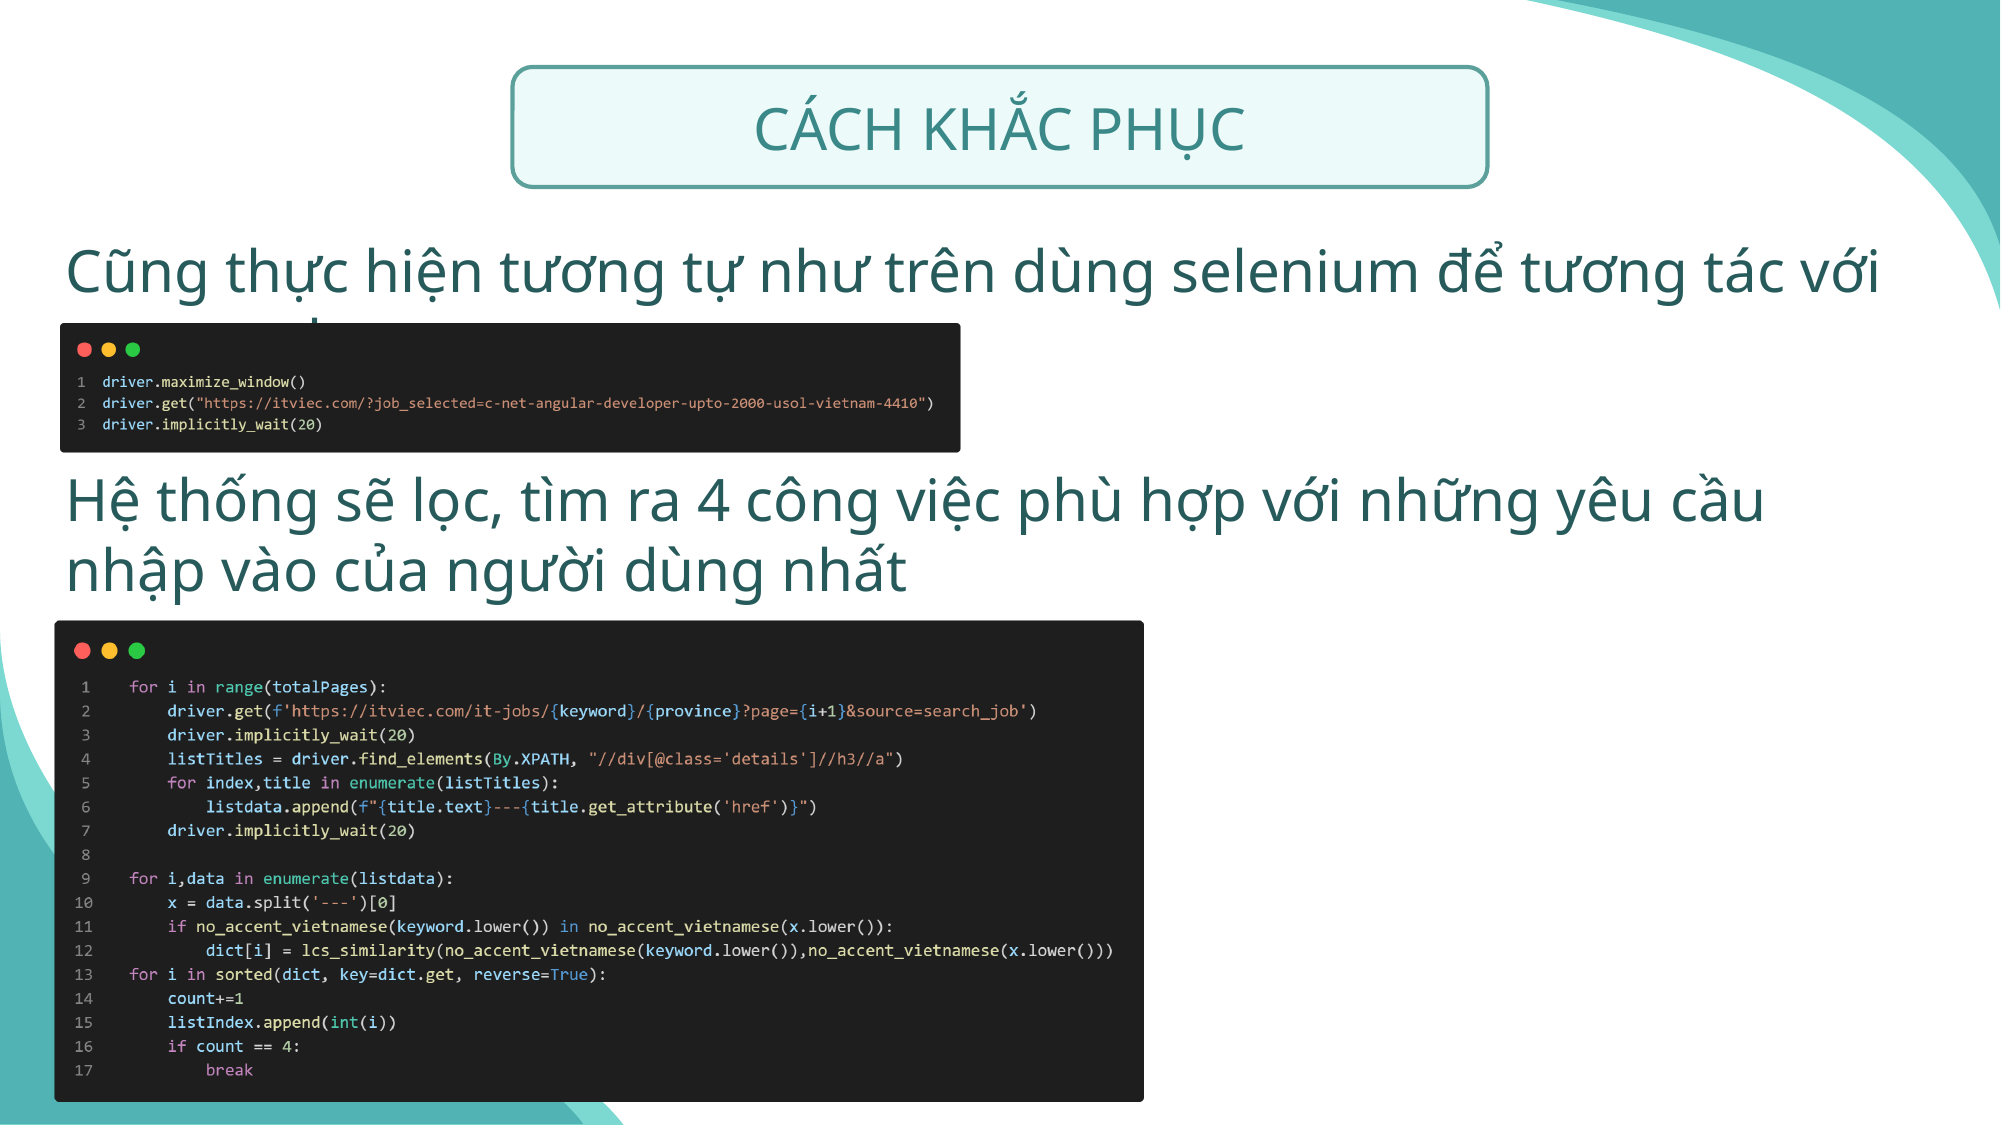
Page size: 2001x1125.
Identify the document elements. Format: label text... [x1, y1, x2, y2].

text_box CÁCH KHẮC PHỤC [510, 64, 1490, 190]
text_box Cũng thực hiện tương tự như trên dùng selenium để tương tác với trang web [42, 218, 1930, 390]
picture [11, 577, 1186, 1125]
picture [21, 285, 998, 491]
text_box Hệ thống sẽ lọc, tìm ra 4 công việc phù hợp với những yêu cầu nhập vào của người dùng nhất [42, 447, 1881, 619]
